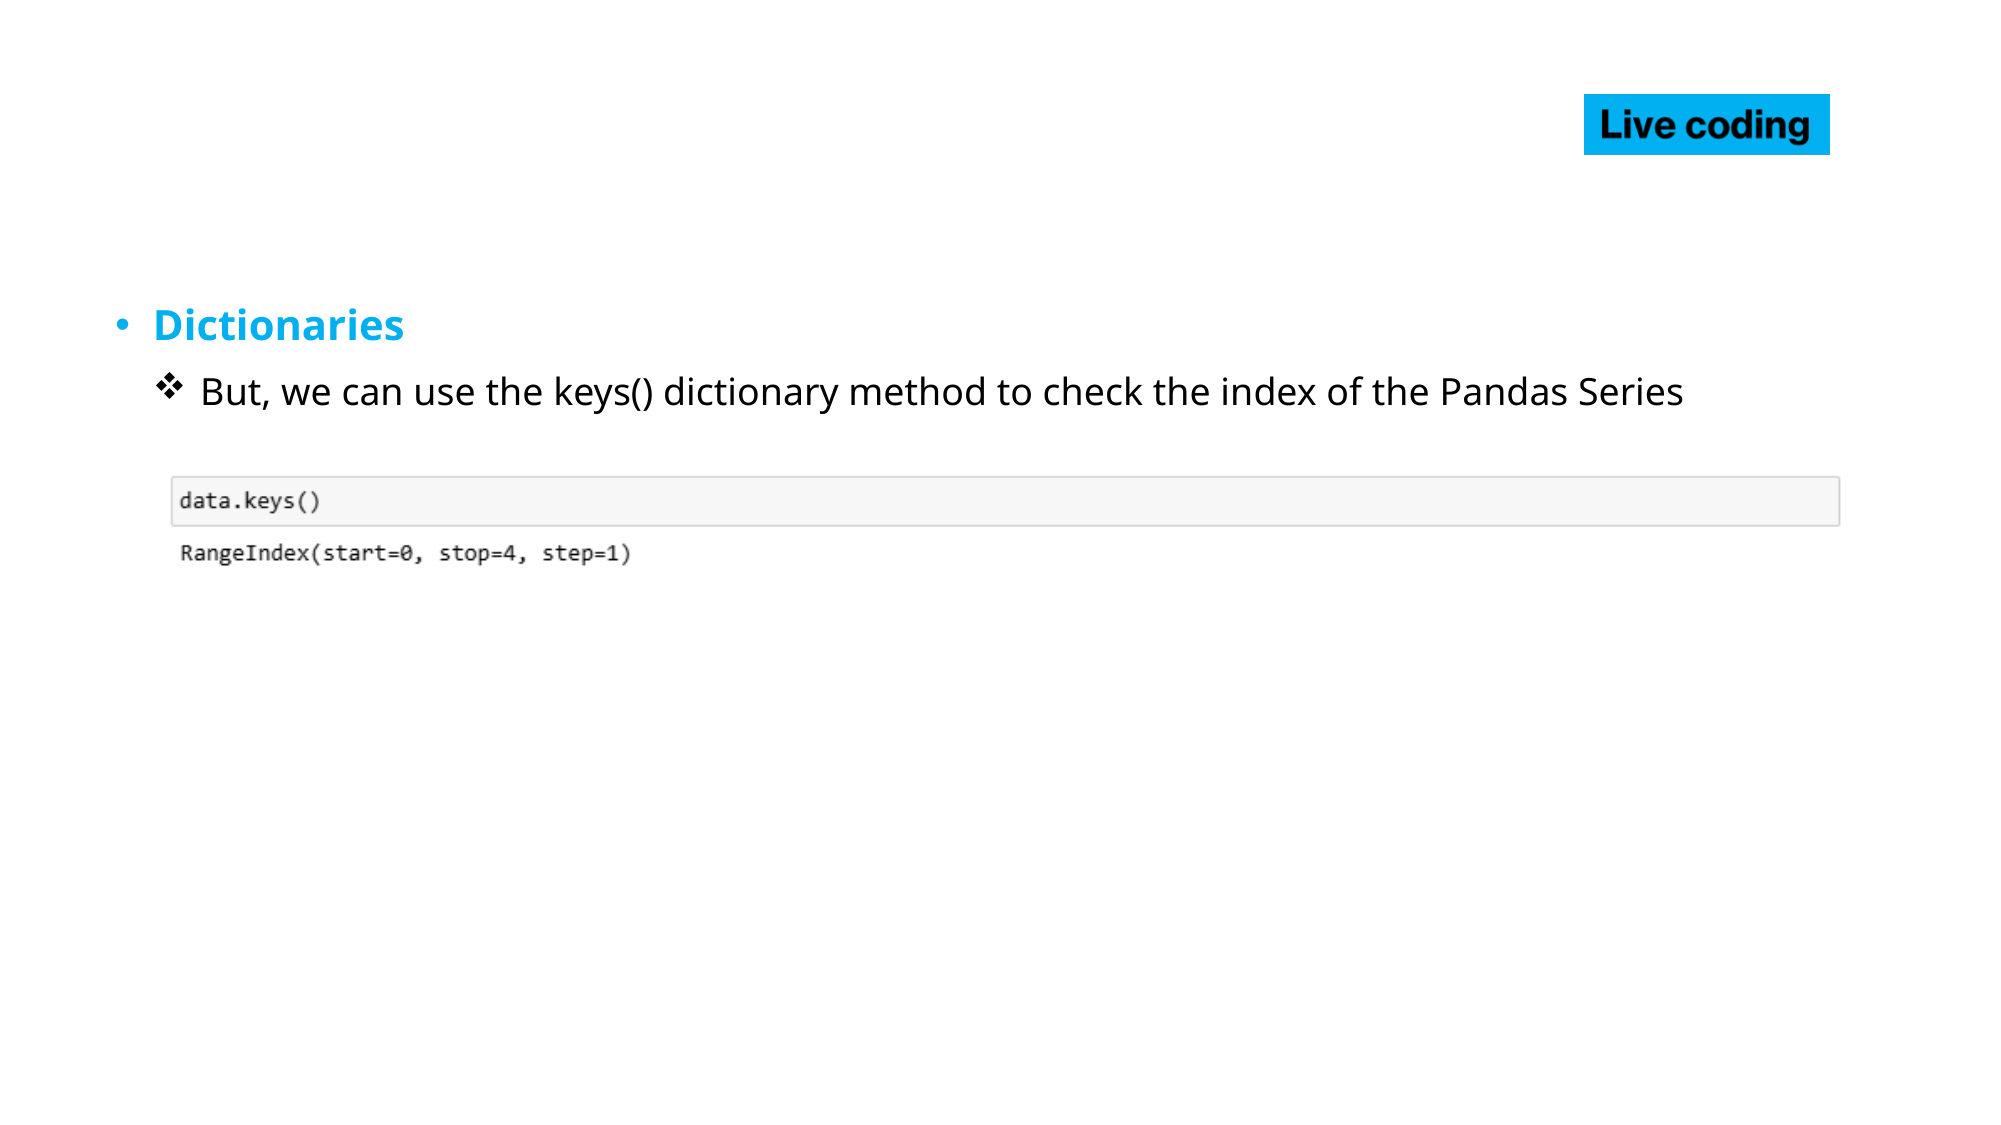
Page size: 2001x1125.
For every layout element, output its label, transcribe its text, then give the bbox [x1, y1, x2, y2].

picture [168, 468, 1849, 581]
list Dictionaries But, we can use the keys() dictionary method to check the index of the Pandas Series [100, 281, 1849, 1035]
picture [1576, 89, 1834, 173]
